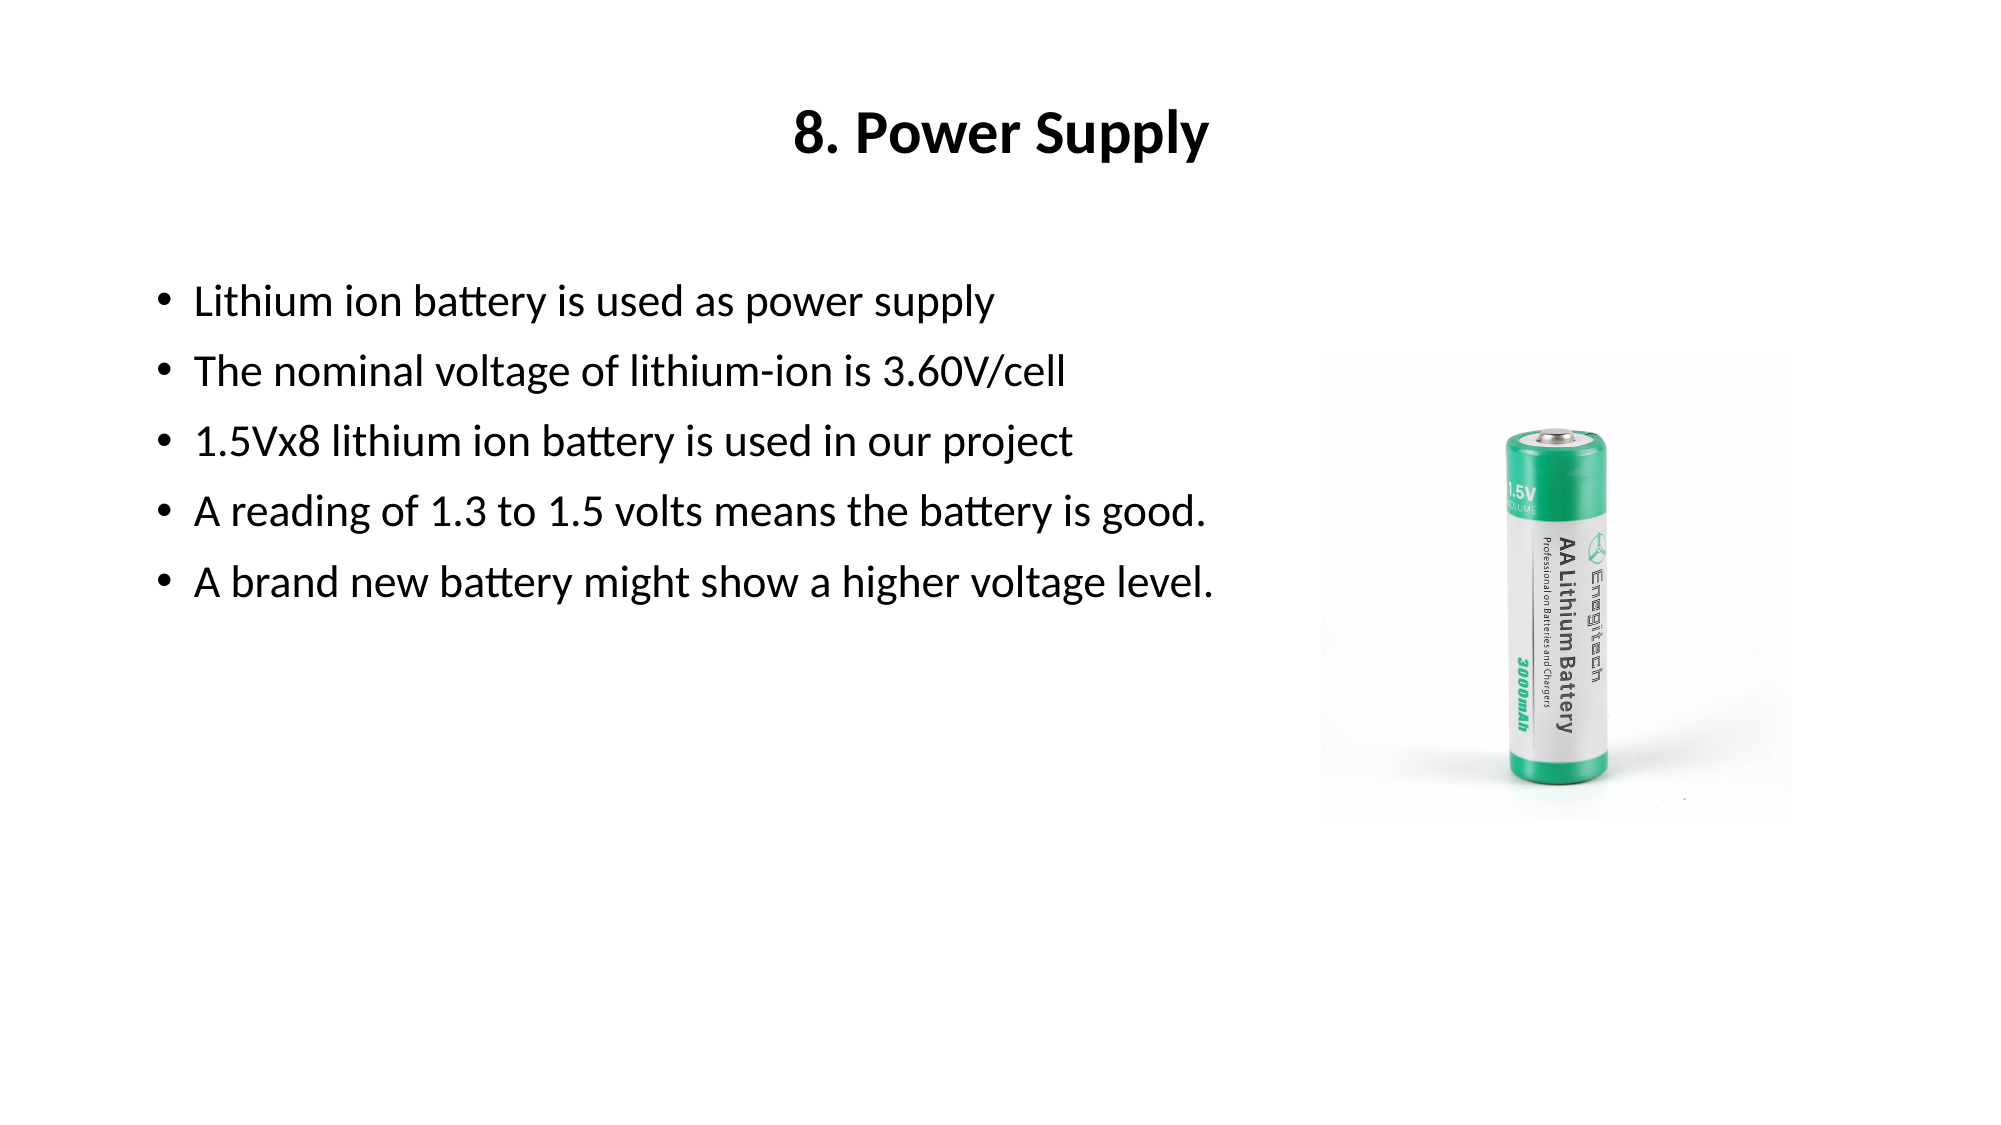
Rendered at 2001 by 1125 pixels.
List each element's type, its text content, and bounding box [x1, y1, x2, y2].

list 8. Power Supply Lithium ion battery is used as power supply The nominal voltage of lithium-ion is 3.60V/cell 1.5Vx8 lithium ion battery is used in our project A reading of 1.3 to 1.5 volts means the battery is good. A brand new battery might show a higher voltage level. [141, 92, 1863, 1014]
picture [1321, 355, 1792, 821]
